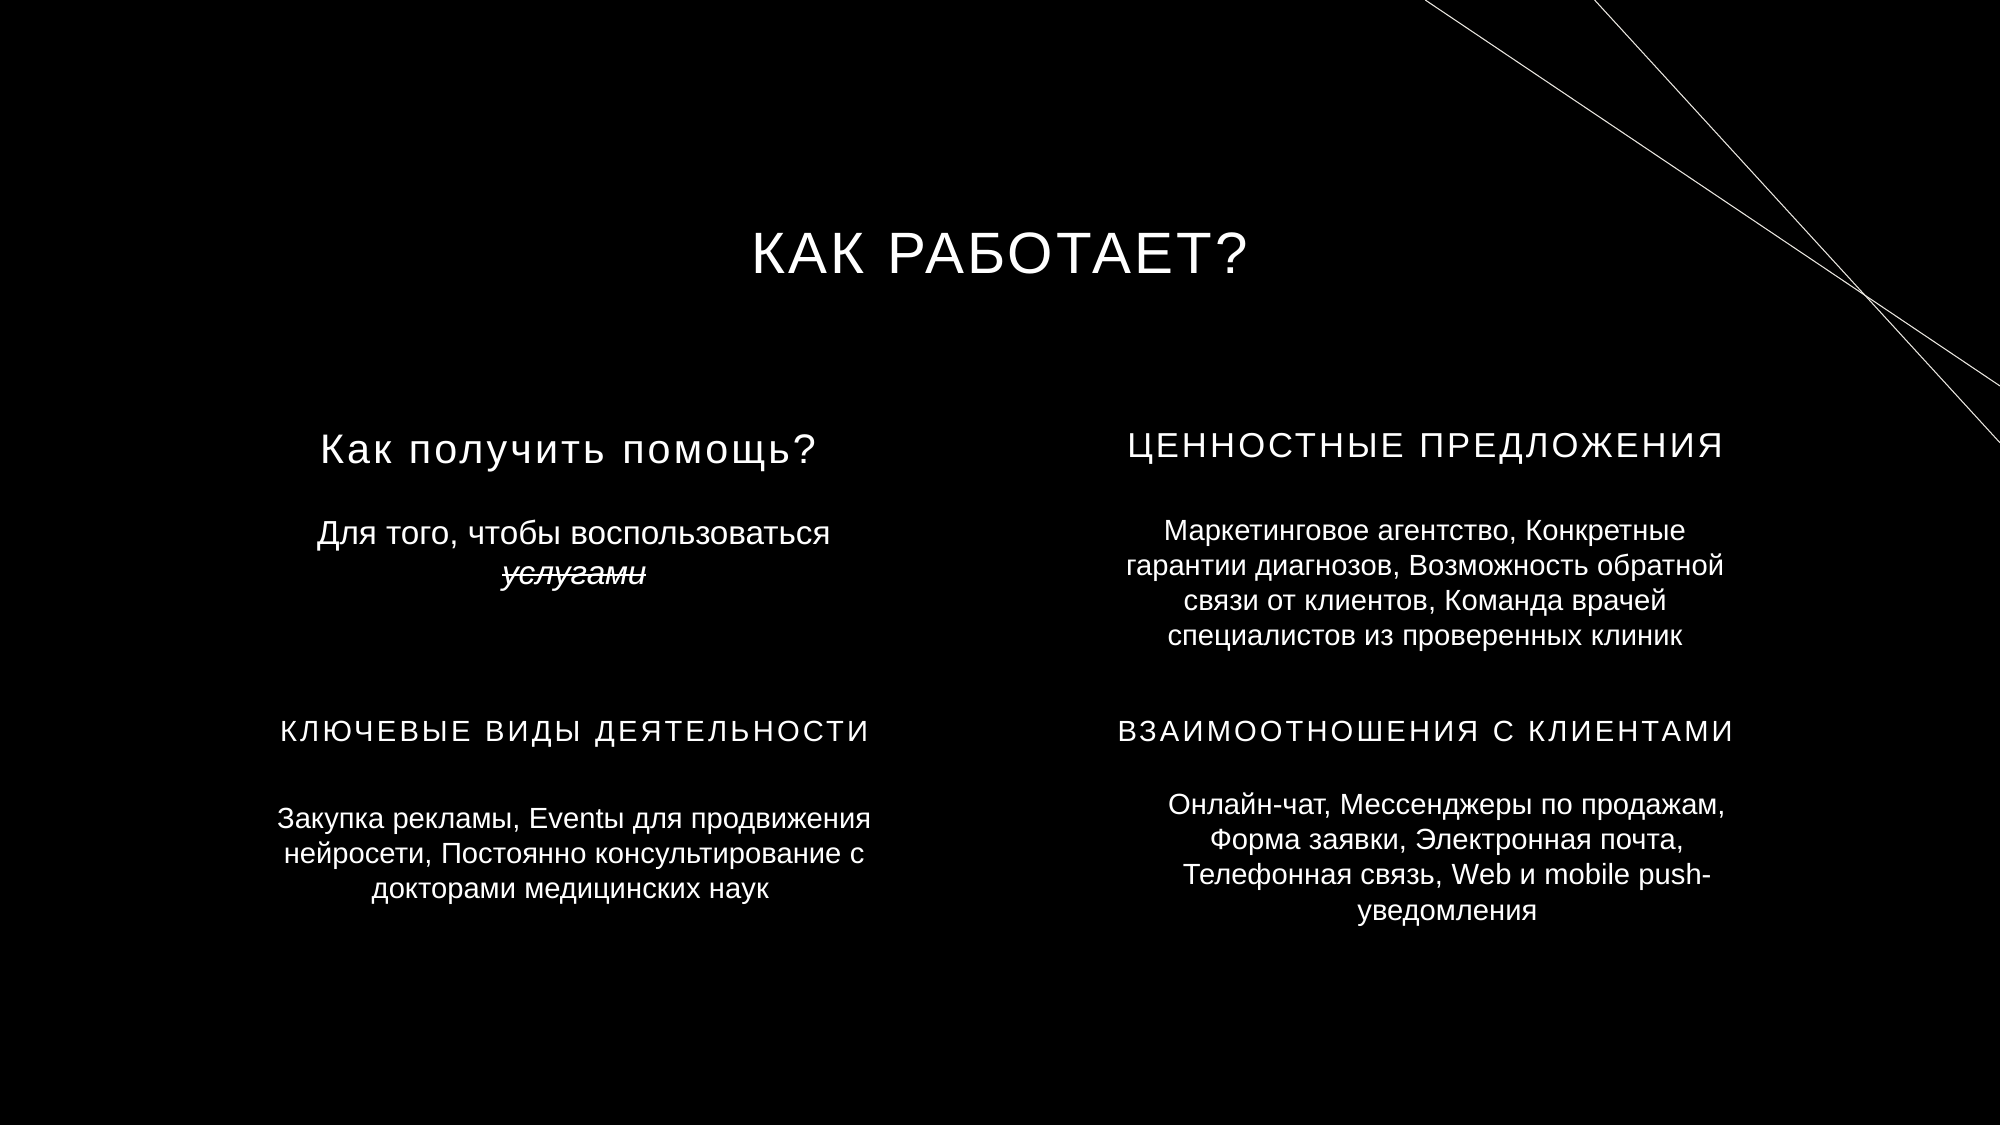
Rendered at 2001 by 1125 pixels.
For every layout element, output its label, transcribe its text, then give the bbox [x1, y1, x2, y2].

list Как получить помощь? [243, 420, 893, 481]
list Маркетинговое агентство, Конкретные гарантии диагнозов, Возможность обратной связи от клиентов, Команда врачей специалистов из проверенных клиник [1094, 503, 1756, 678]
list КЛЮЧЕВЫЕ ВИДЫ ДЕЯТЕЛЬНОСТИ [243, 708, 906, 769]
title Как работает? [309, 146, 1691, 364]
list Закупка рекламы, Eventы для продвижения нейросети, Постоянно консультирование с докторами медицинских наук [243, 791, 906, 966]
list ВЗАИМООТНОШЕНИЯ С КЛИЕНТАМИ [1094, 708, 1756, 769]
list Онлайн-чат, Мессенджеры по продажам, Форма заявки, Электронная почта, Телефонная связь, Web и mobile push-уведомления [1116, 777, 1778, 952]
list Для того, чтобы воспользоваться услугами [243, 503, 905, 678]
list ЦЕННОСТНЫЕ ПРЕДЛОЖЕНИЯ [1094, 420, 1757, 481]
